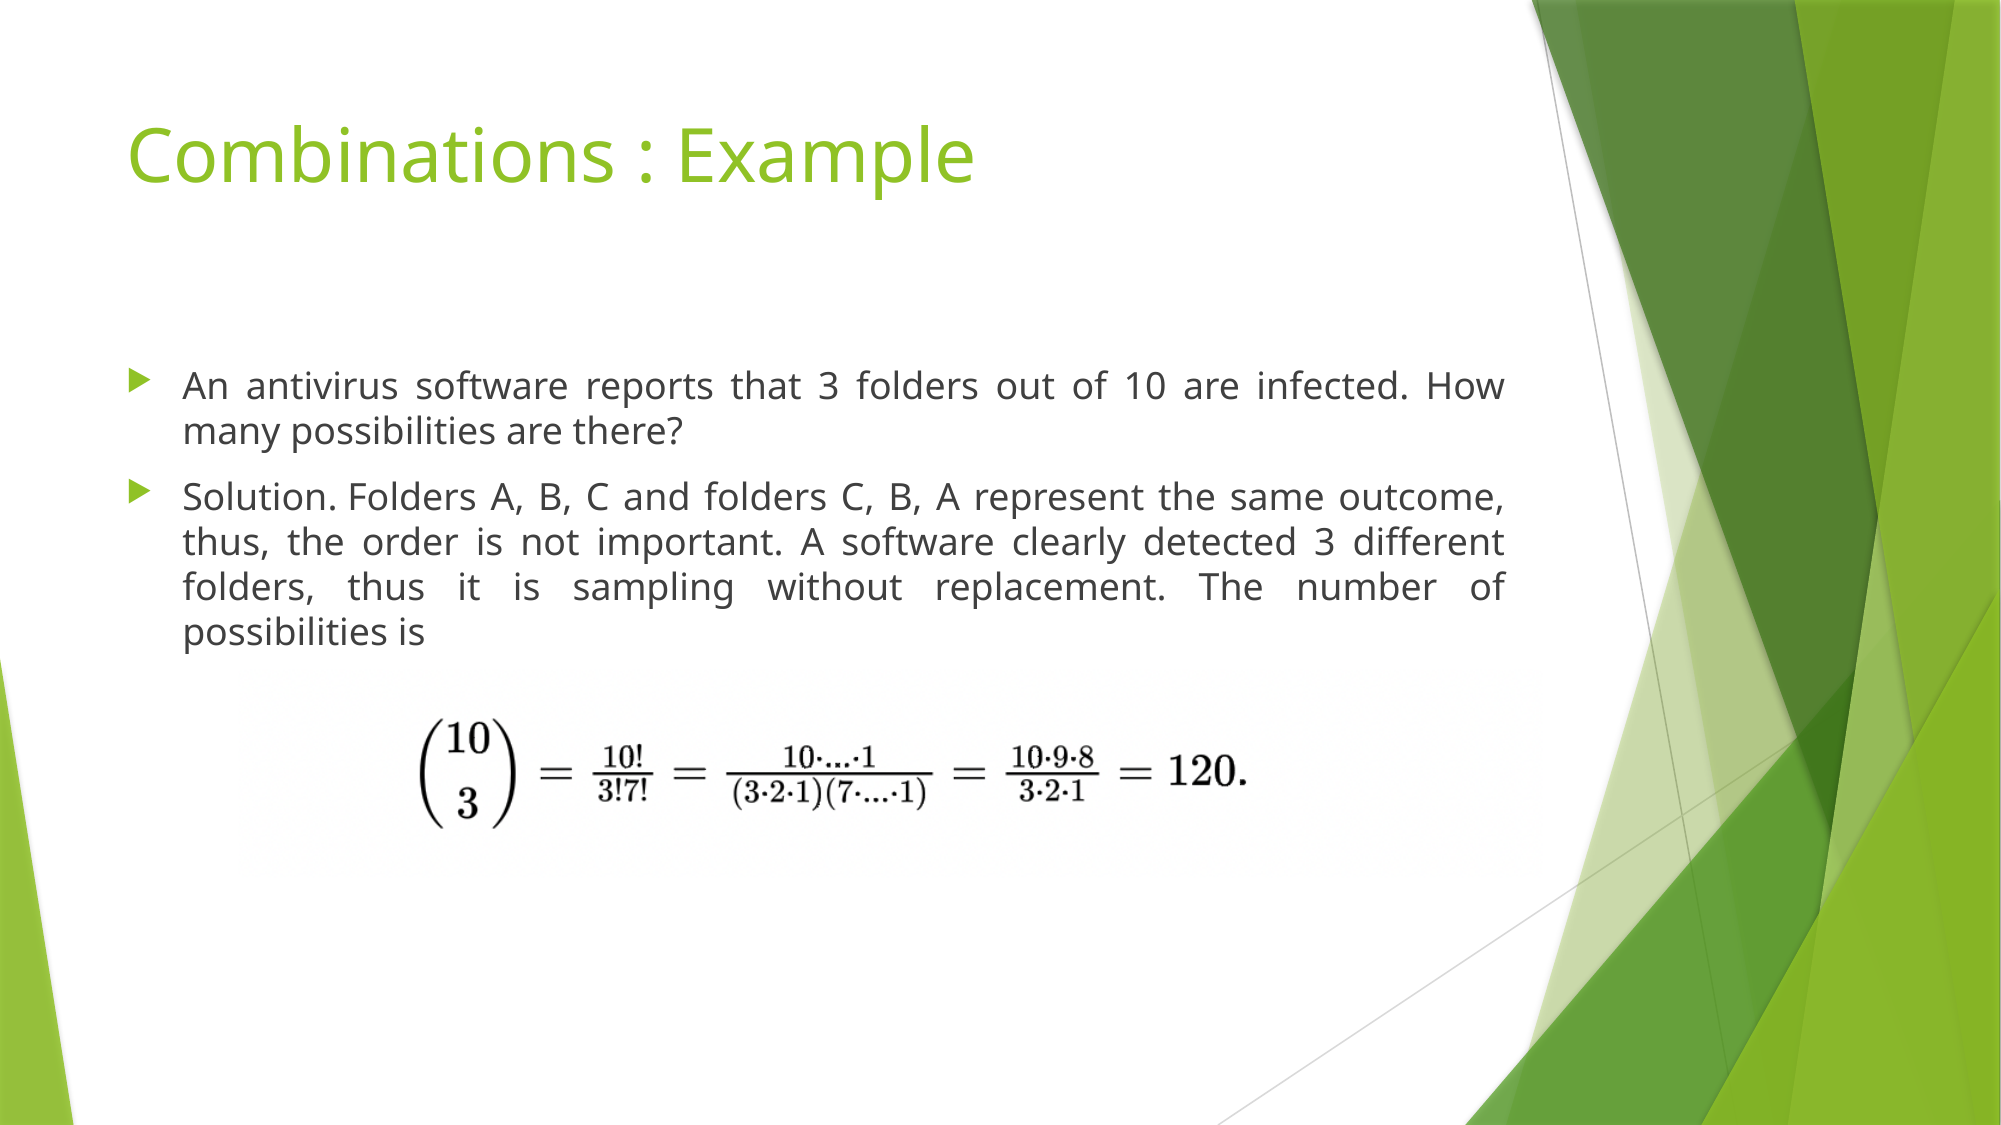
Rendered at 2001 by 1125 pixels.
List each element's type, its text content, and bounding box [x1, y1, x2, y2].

list An antivirus software reports that 3 folders out of 10 are infected. How many possibilities are there? Solution. Folders A, B, C and folders C, B, A represent the same outcome, thus, the order is not important. A software clearly detected 3 different folders, thus it is sampling without replacement. The number of possibilities is [111, 354, 1522, 992]
picture [237, 669, 1544, 879]
title Combinations : Example [111, 99, 1522, 317]
